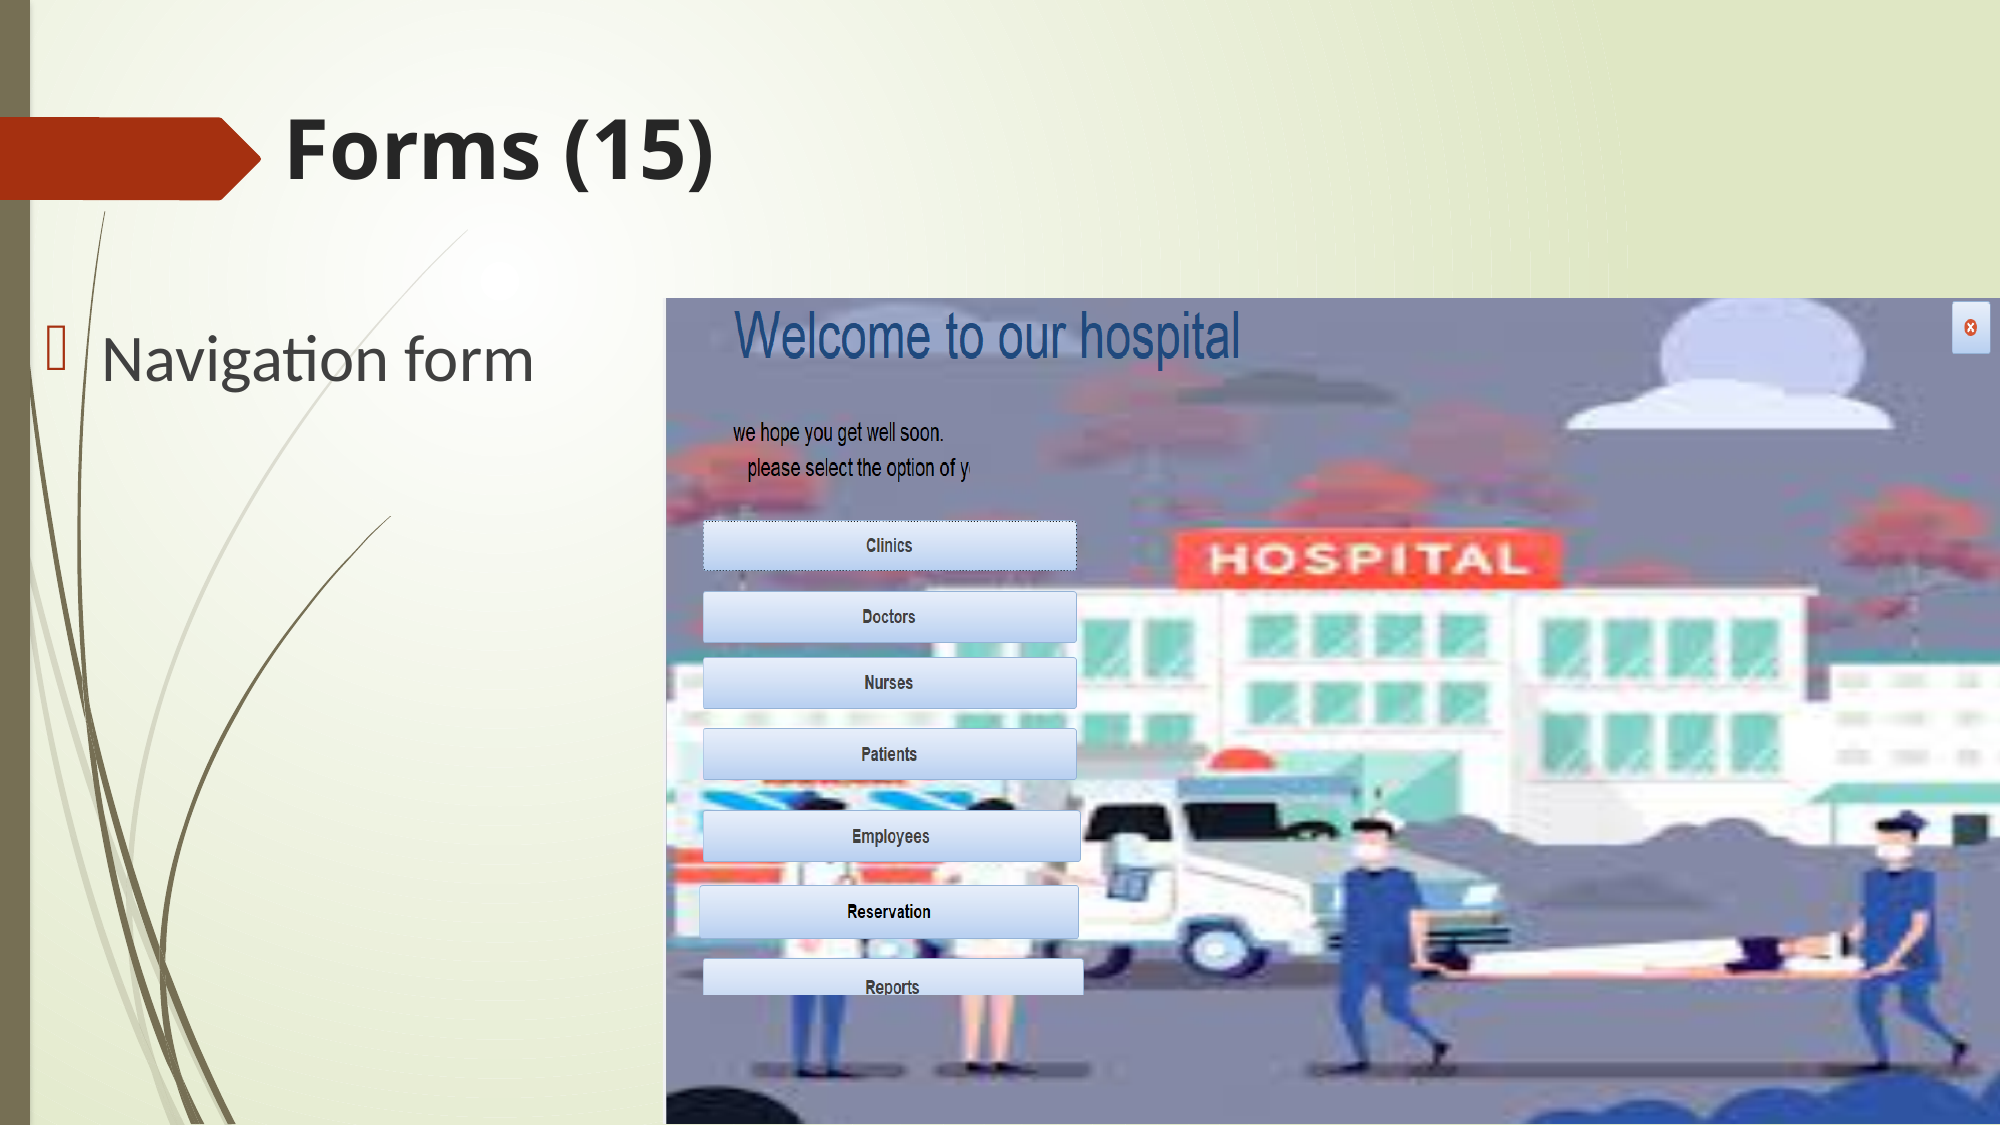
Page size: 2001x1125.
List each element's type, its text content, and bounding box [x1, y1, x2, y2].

title Forms (15) [269, 88, 1731, 206]
list Navigation form [30, 206, 2000, 1125]
picture [662, 298, 2000, 1124]
